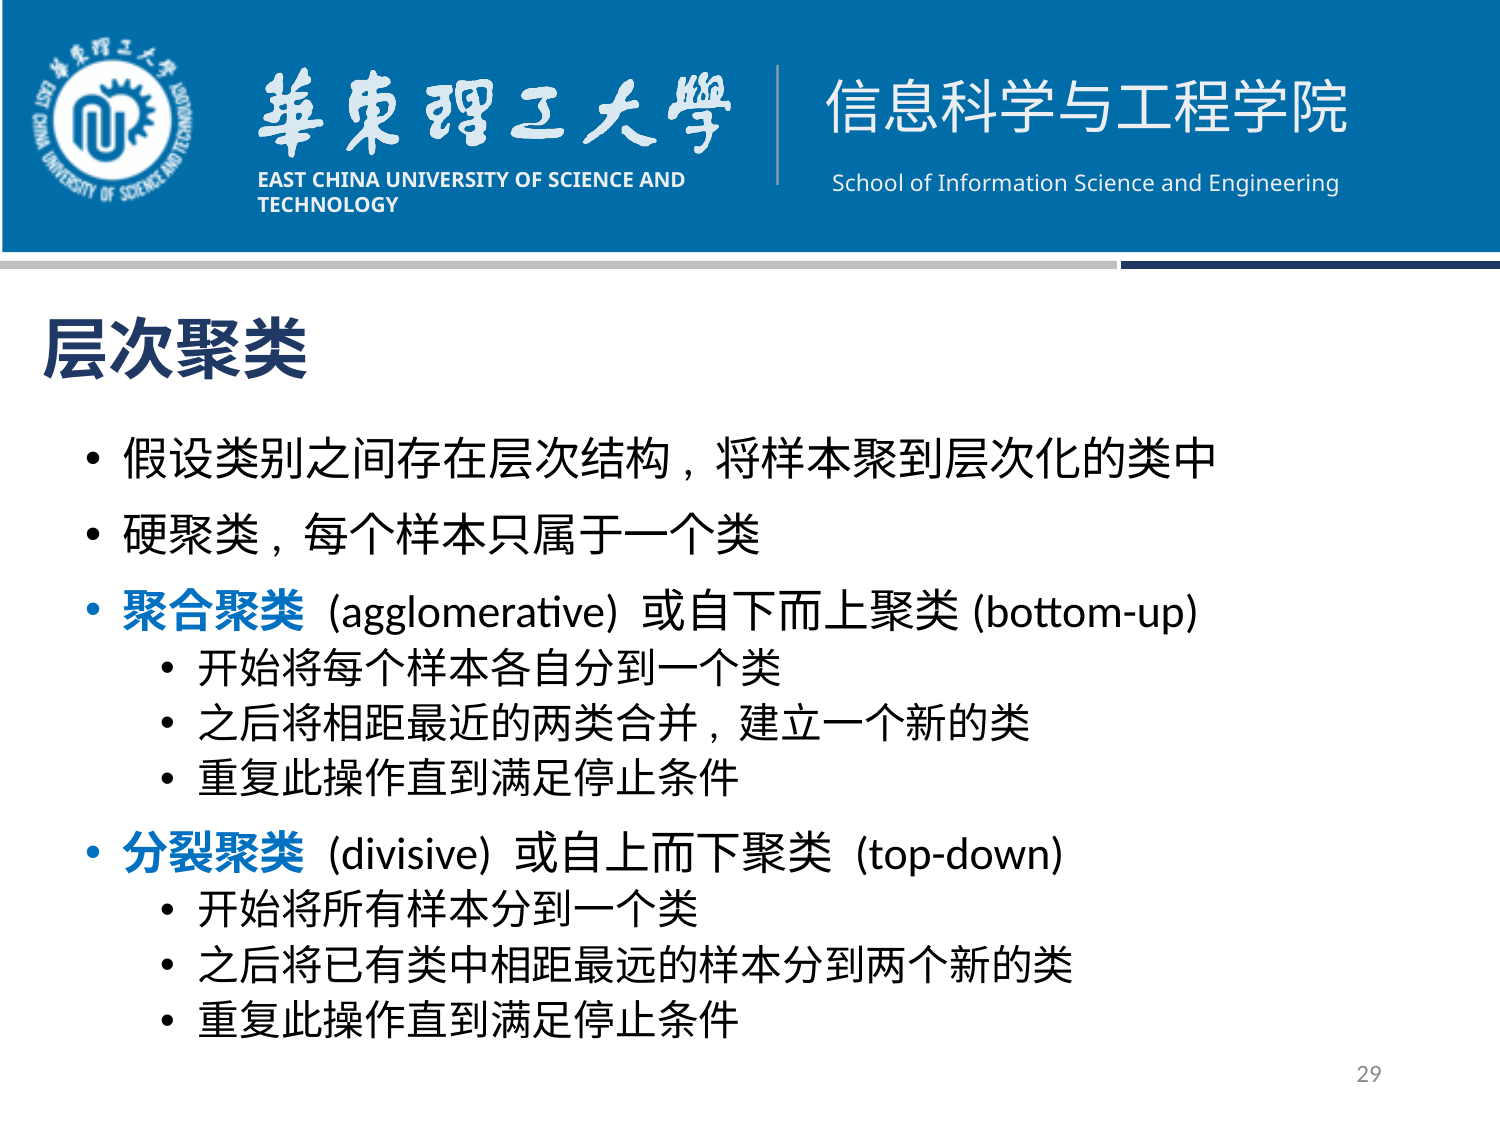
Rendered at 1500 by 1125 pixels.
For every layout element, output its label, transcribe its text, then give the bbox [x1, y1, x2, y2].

text_box 层次聚类 [30, 270, 1412, 434]
slide_number 29 [1059, 1042, 1397, 1103]
picture [22, 32, 202, 214]
list 假设类别之间存在层次结构, 将样本聚到层次化的类中 硬聚类, 每个样本只属于一个类 聚合聚类 (agglomerative) 或自下而上聚类(bottom-up) 开始将每个样本各自分到一个类 之后将相距最近的两类合并, 建立一个新的类 重复此操作直到满足停止条件 分裂聚类 (divisive) 或自上而下聚类 (top-down) 开始将所有样本分到一个类 之后将已有类中相距最远的样本分到两个新的类 重复此操作直到满足停止条件 [70, 422, 1451, 1094]
